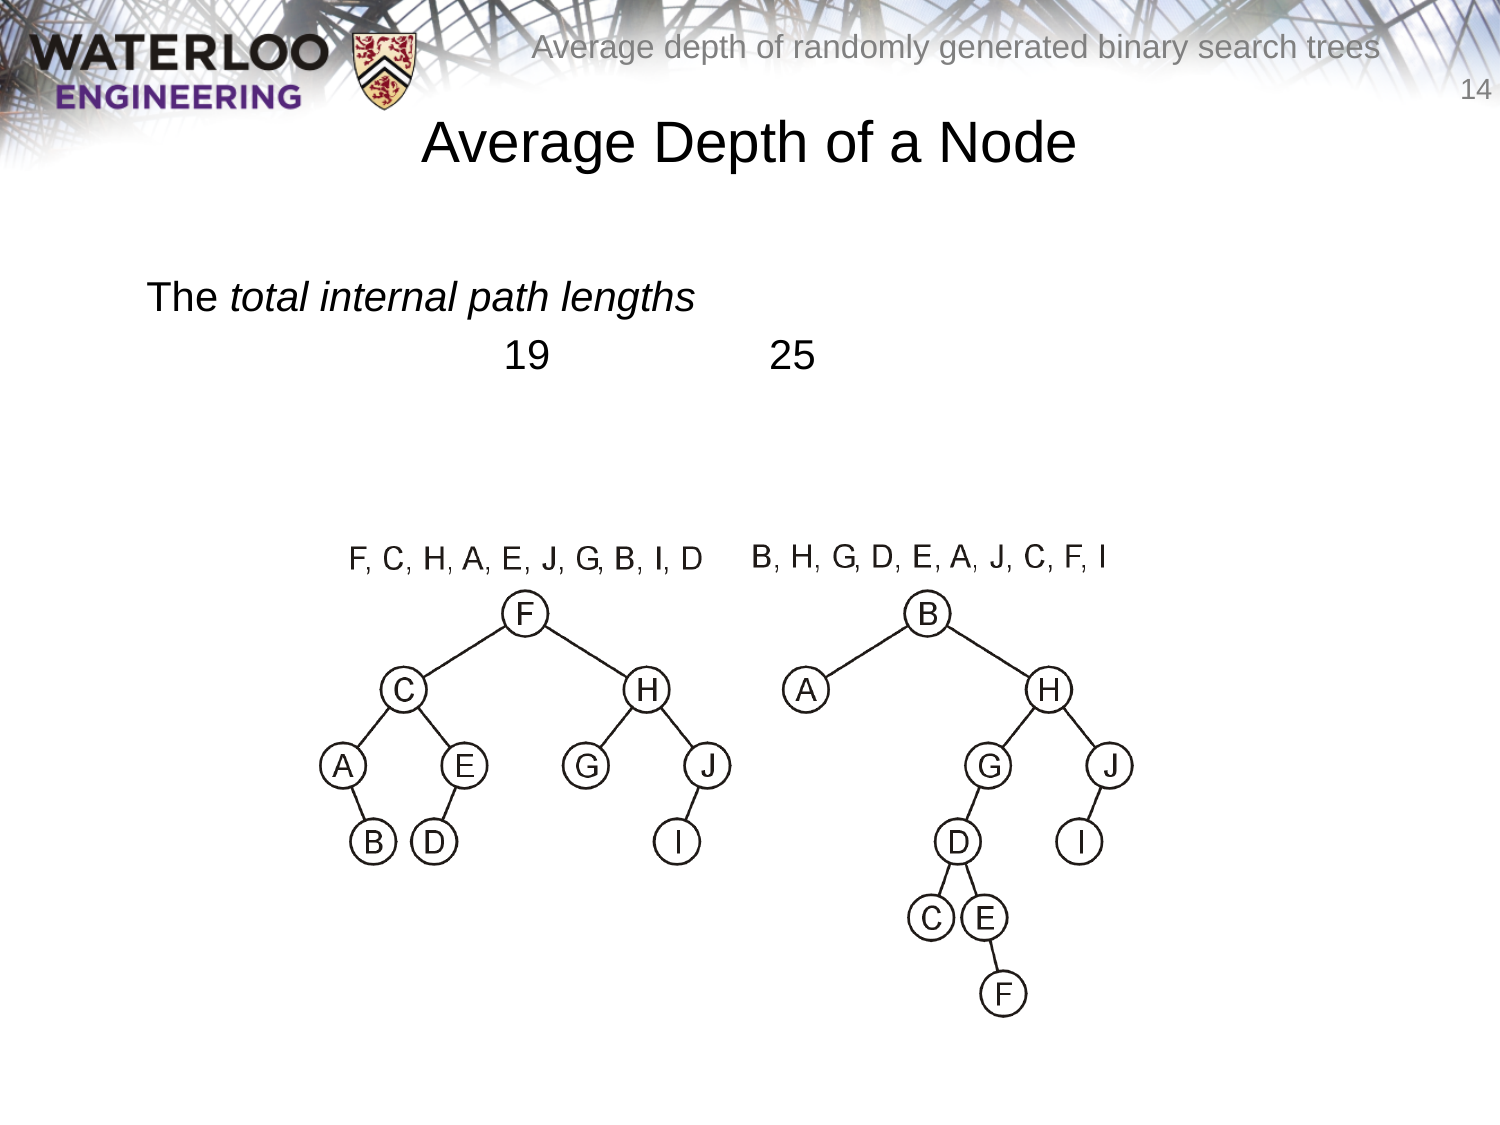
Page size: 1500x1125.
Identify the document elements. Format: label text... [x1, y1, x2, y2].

title Average Depth of a Node [74, 44, 1426, 233]
picture [0, 0, 1500, 1125]
list The total internal path lengths 19 25 [74, 262, 1426, 1006]
